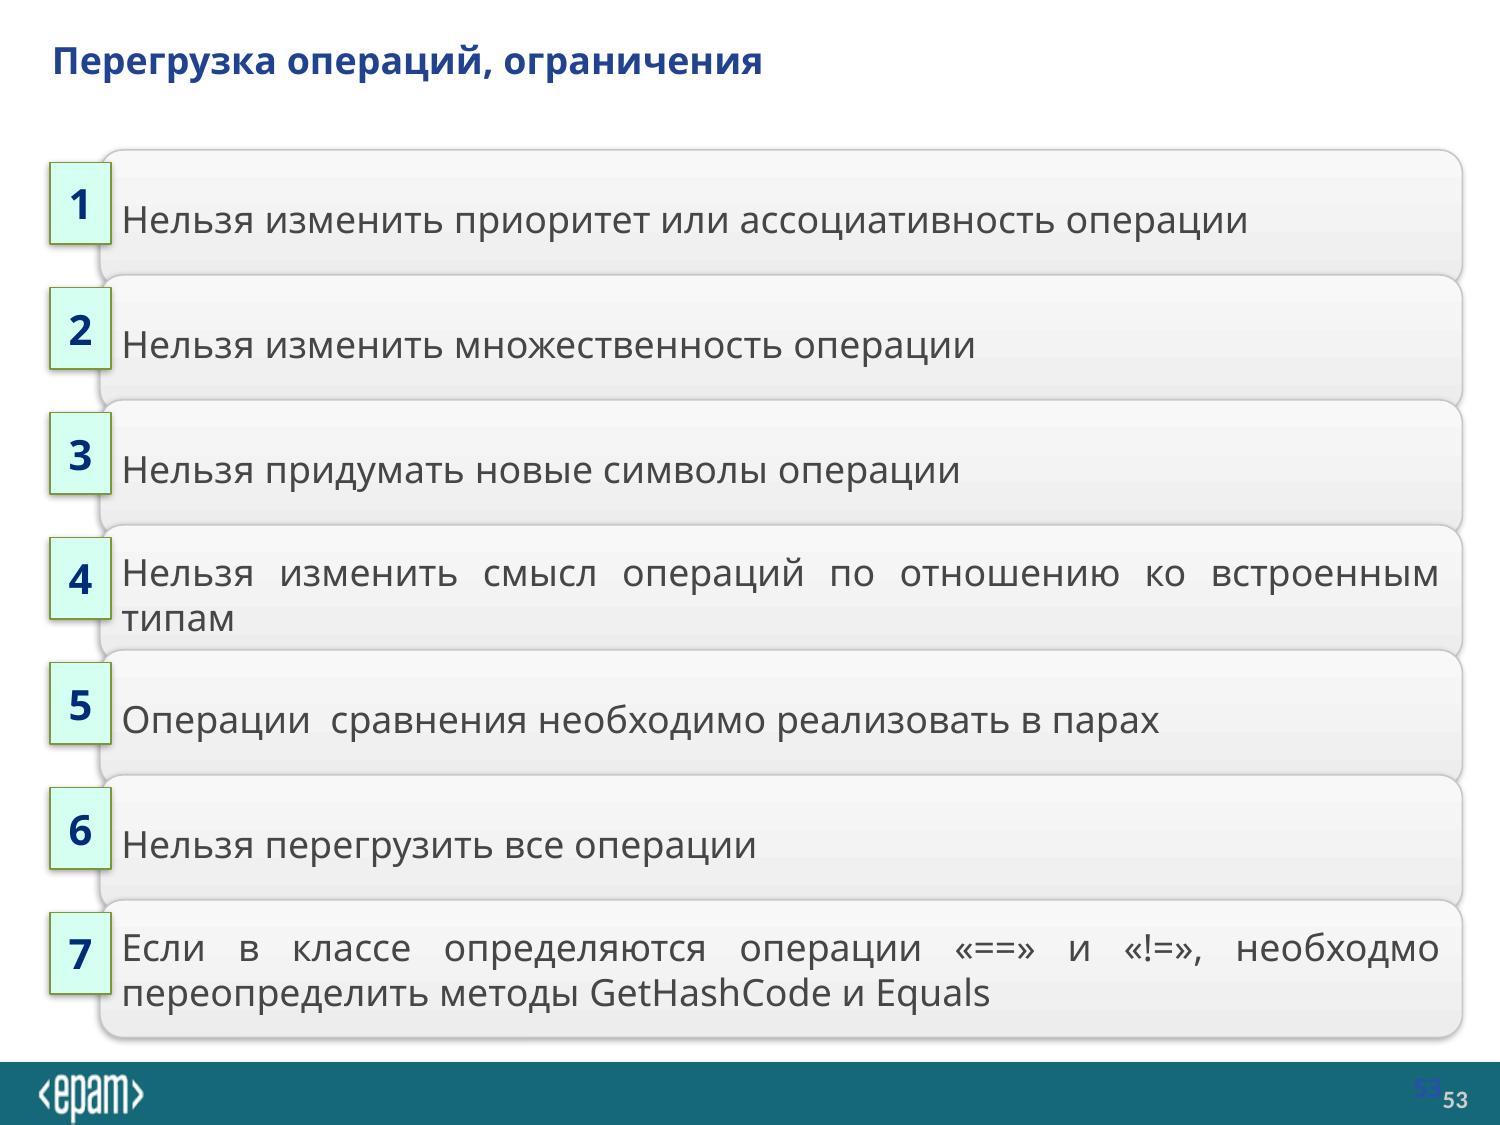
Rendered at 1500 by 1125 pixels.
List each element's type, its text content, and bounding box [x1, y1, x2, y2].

text_box Если в классе определяются операции «==» и «!=», необходмо переопределить методы GetHashCode и Equals [99, 899, 1464, 1039]
title Перегрузка операций, ограничения [37, 29, 1469, 90]
text_box 1 [49, 162, 112, 245]
text_box 2 [49, 287, 112, 370]
text_box Нельзя изменить множественность операции [99, 274, 1464, 405]
text_box 3 [49, 412, 112, 495]
text_box Операции сравнения необходимо реализовать в парах [99, 649, 1464, 780]
text_box Нельзя изменить приоритет или ассоциативность операции [99, 149, 1464, 280]
picture [38, 1074, 144, 1125]
text_box 7 [49, 912, 112, 995]
text_box 6 [49, 787, 112, 870]
text_box 4 [49, 537, 112, 620]
text_box Нельзя перегрузить все операции [99, 774, 1464, 905]
text_box Нельзя изменить смысл операций по отношению ко встроенным типам [99, 524, 1464, 655]
text_box 5 [49, 662, 112, 745]
text_box Нельзя придумать новые символы операции [99, 399, 1464, 530]
